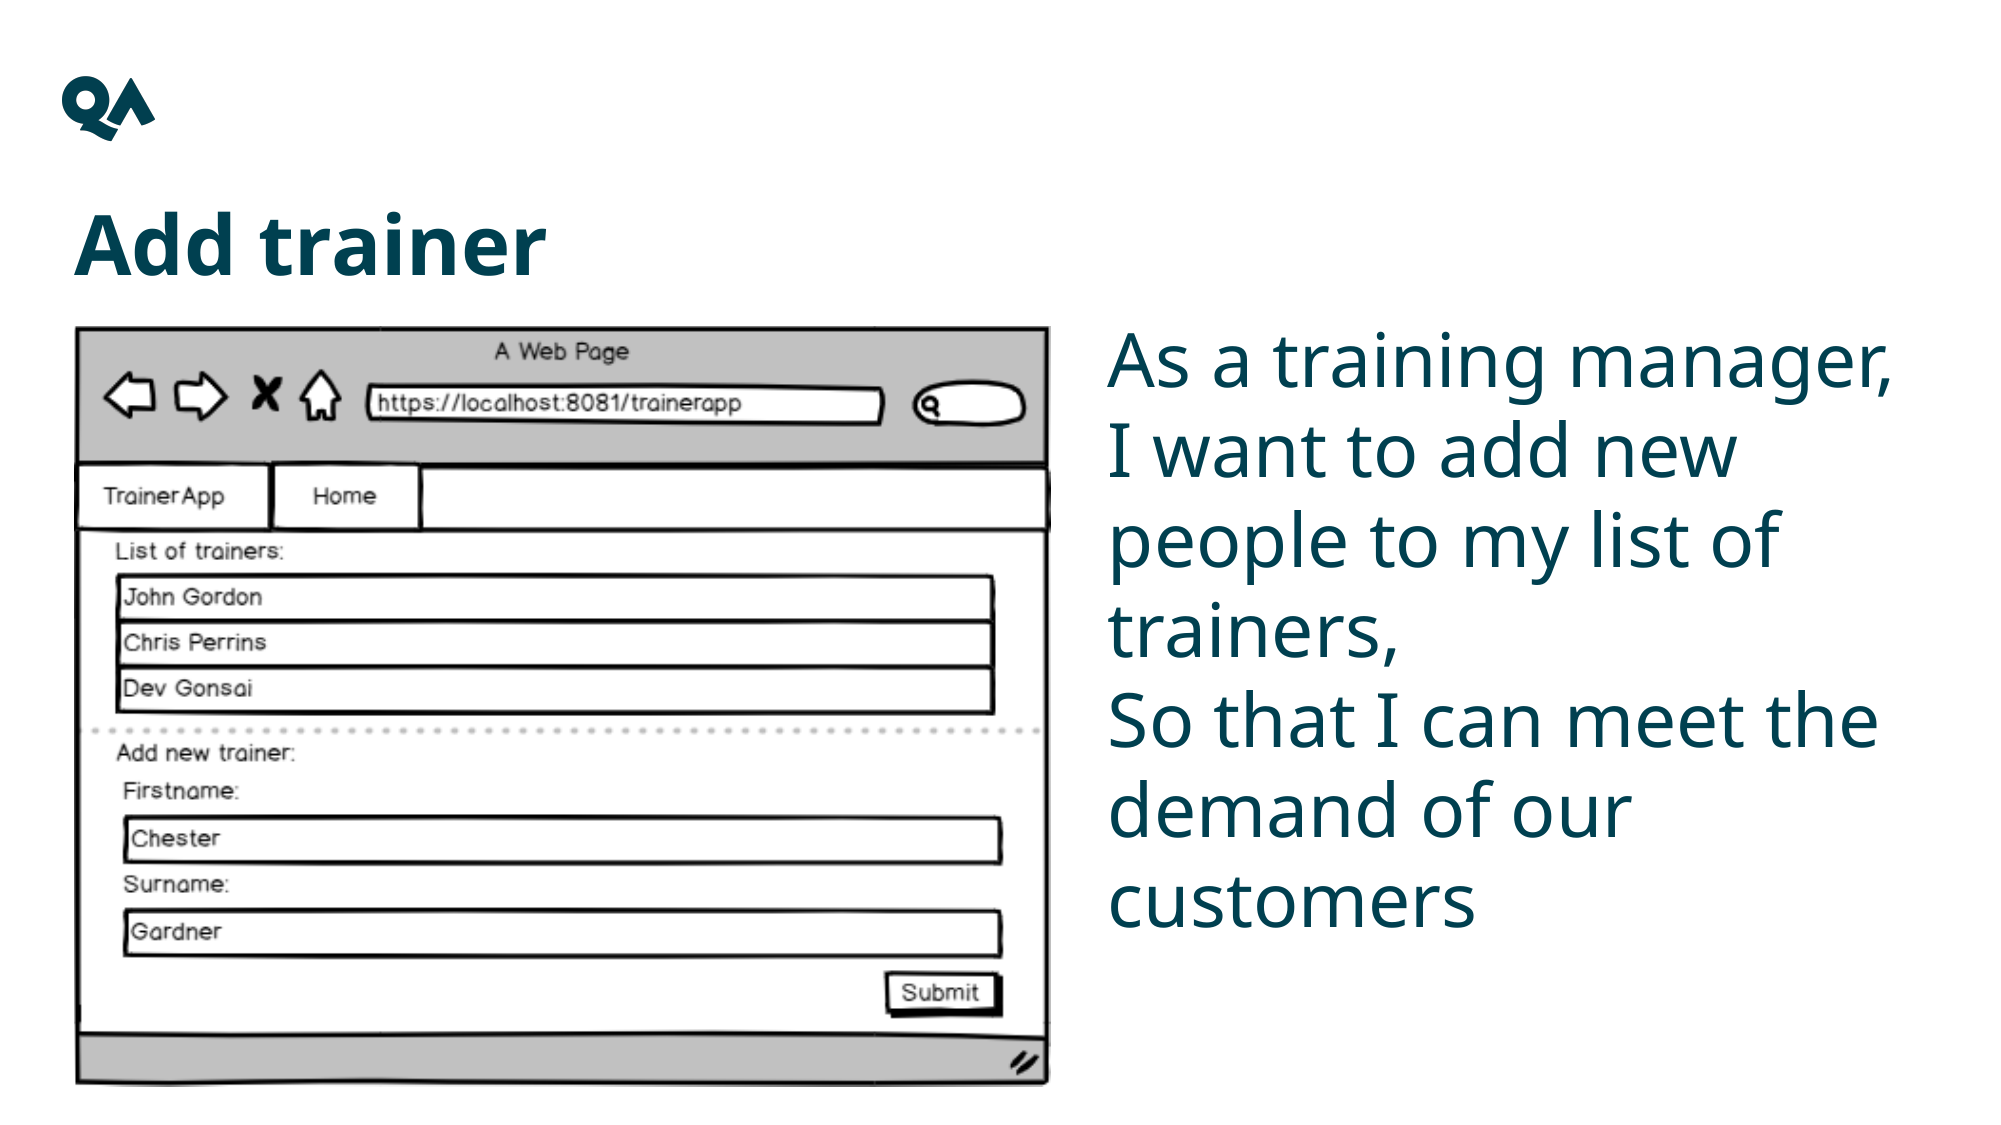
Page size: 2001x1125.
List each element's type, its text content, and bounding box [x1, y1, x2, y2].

text_box As a training manager, I want to add new people to my list of trainers, So that I can meet the demand of our customers [1107, 312, 1926, 975]
picture [44, 61, 173, 153]
list Add trainer [74, 203, 1630, 289]
picture [74, 326, 1051, 1087]
